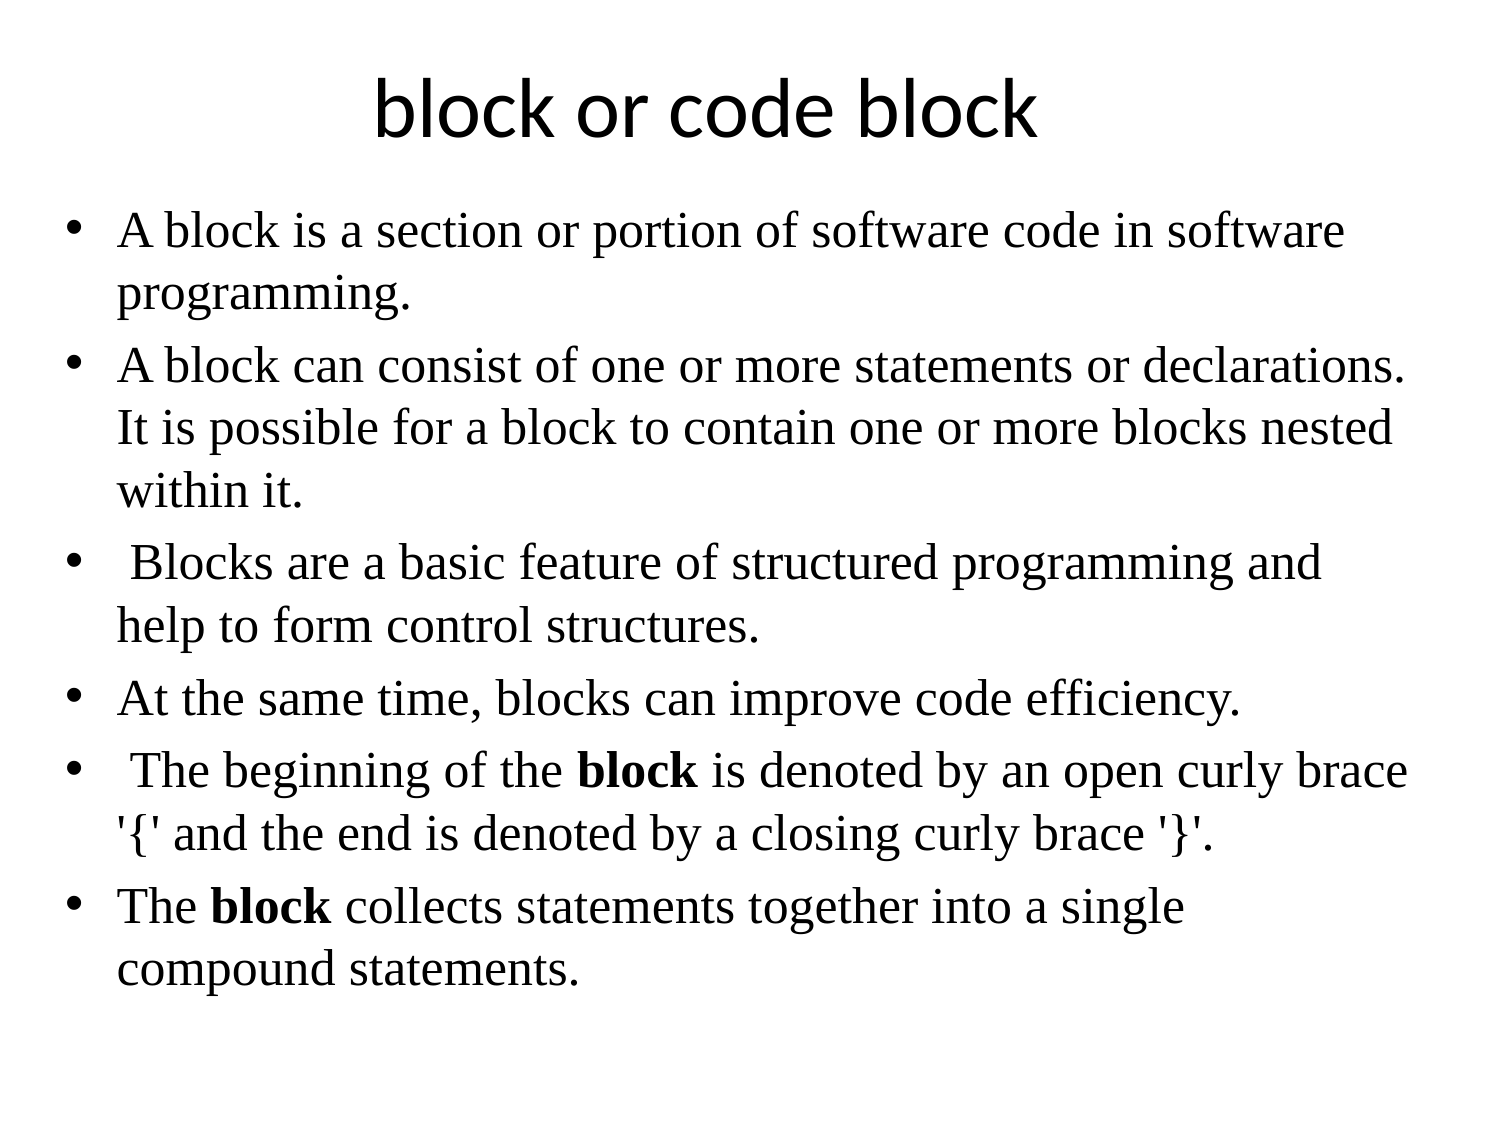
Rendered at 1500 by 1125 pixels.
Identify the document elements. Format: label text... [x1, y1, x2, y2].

title block or code block [75, 45, 1338, 163]
list A block is a section or portion of software code in software programming. A block can consist of one or more statements or declarations. It is possible for a block to contain one or more blocks nested within it. Blocks are a basic feature of structured programming and help to form control structures. At the same time, blocks can improve code efficiency. The beginning of the block is denoted by an open curly brace '{' and the end is denoted by a closing curly brace '}'. The block collects statements together into a single compound statements. [50, 187, 1425, 1005]
